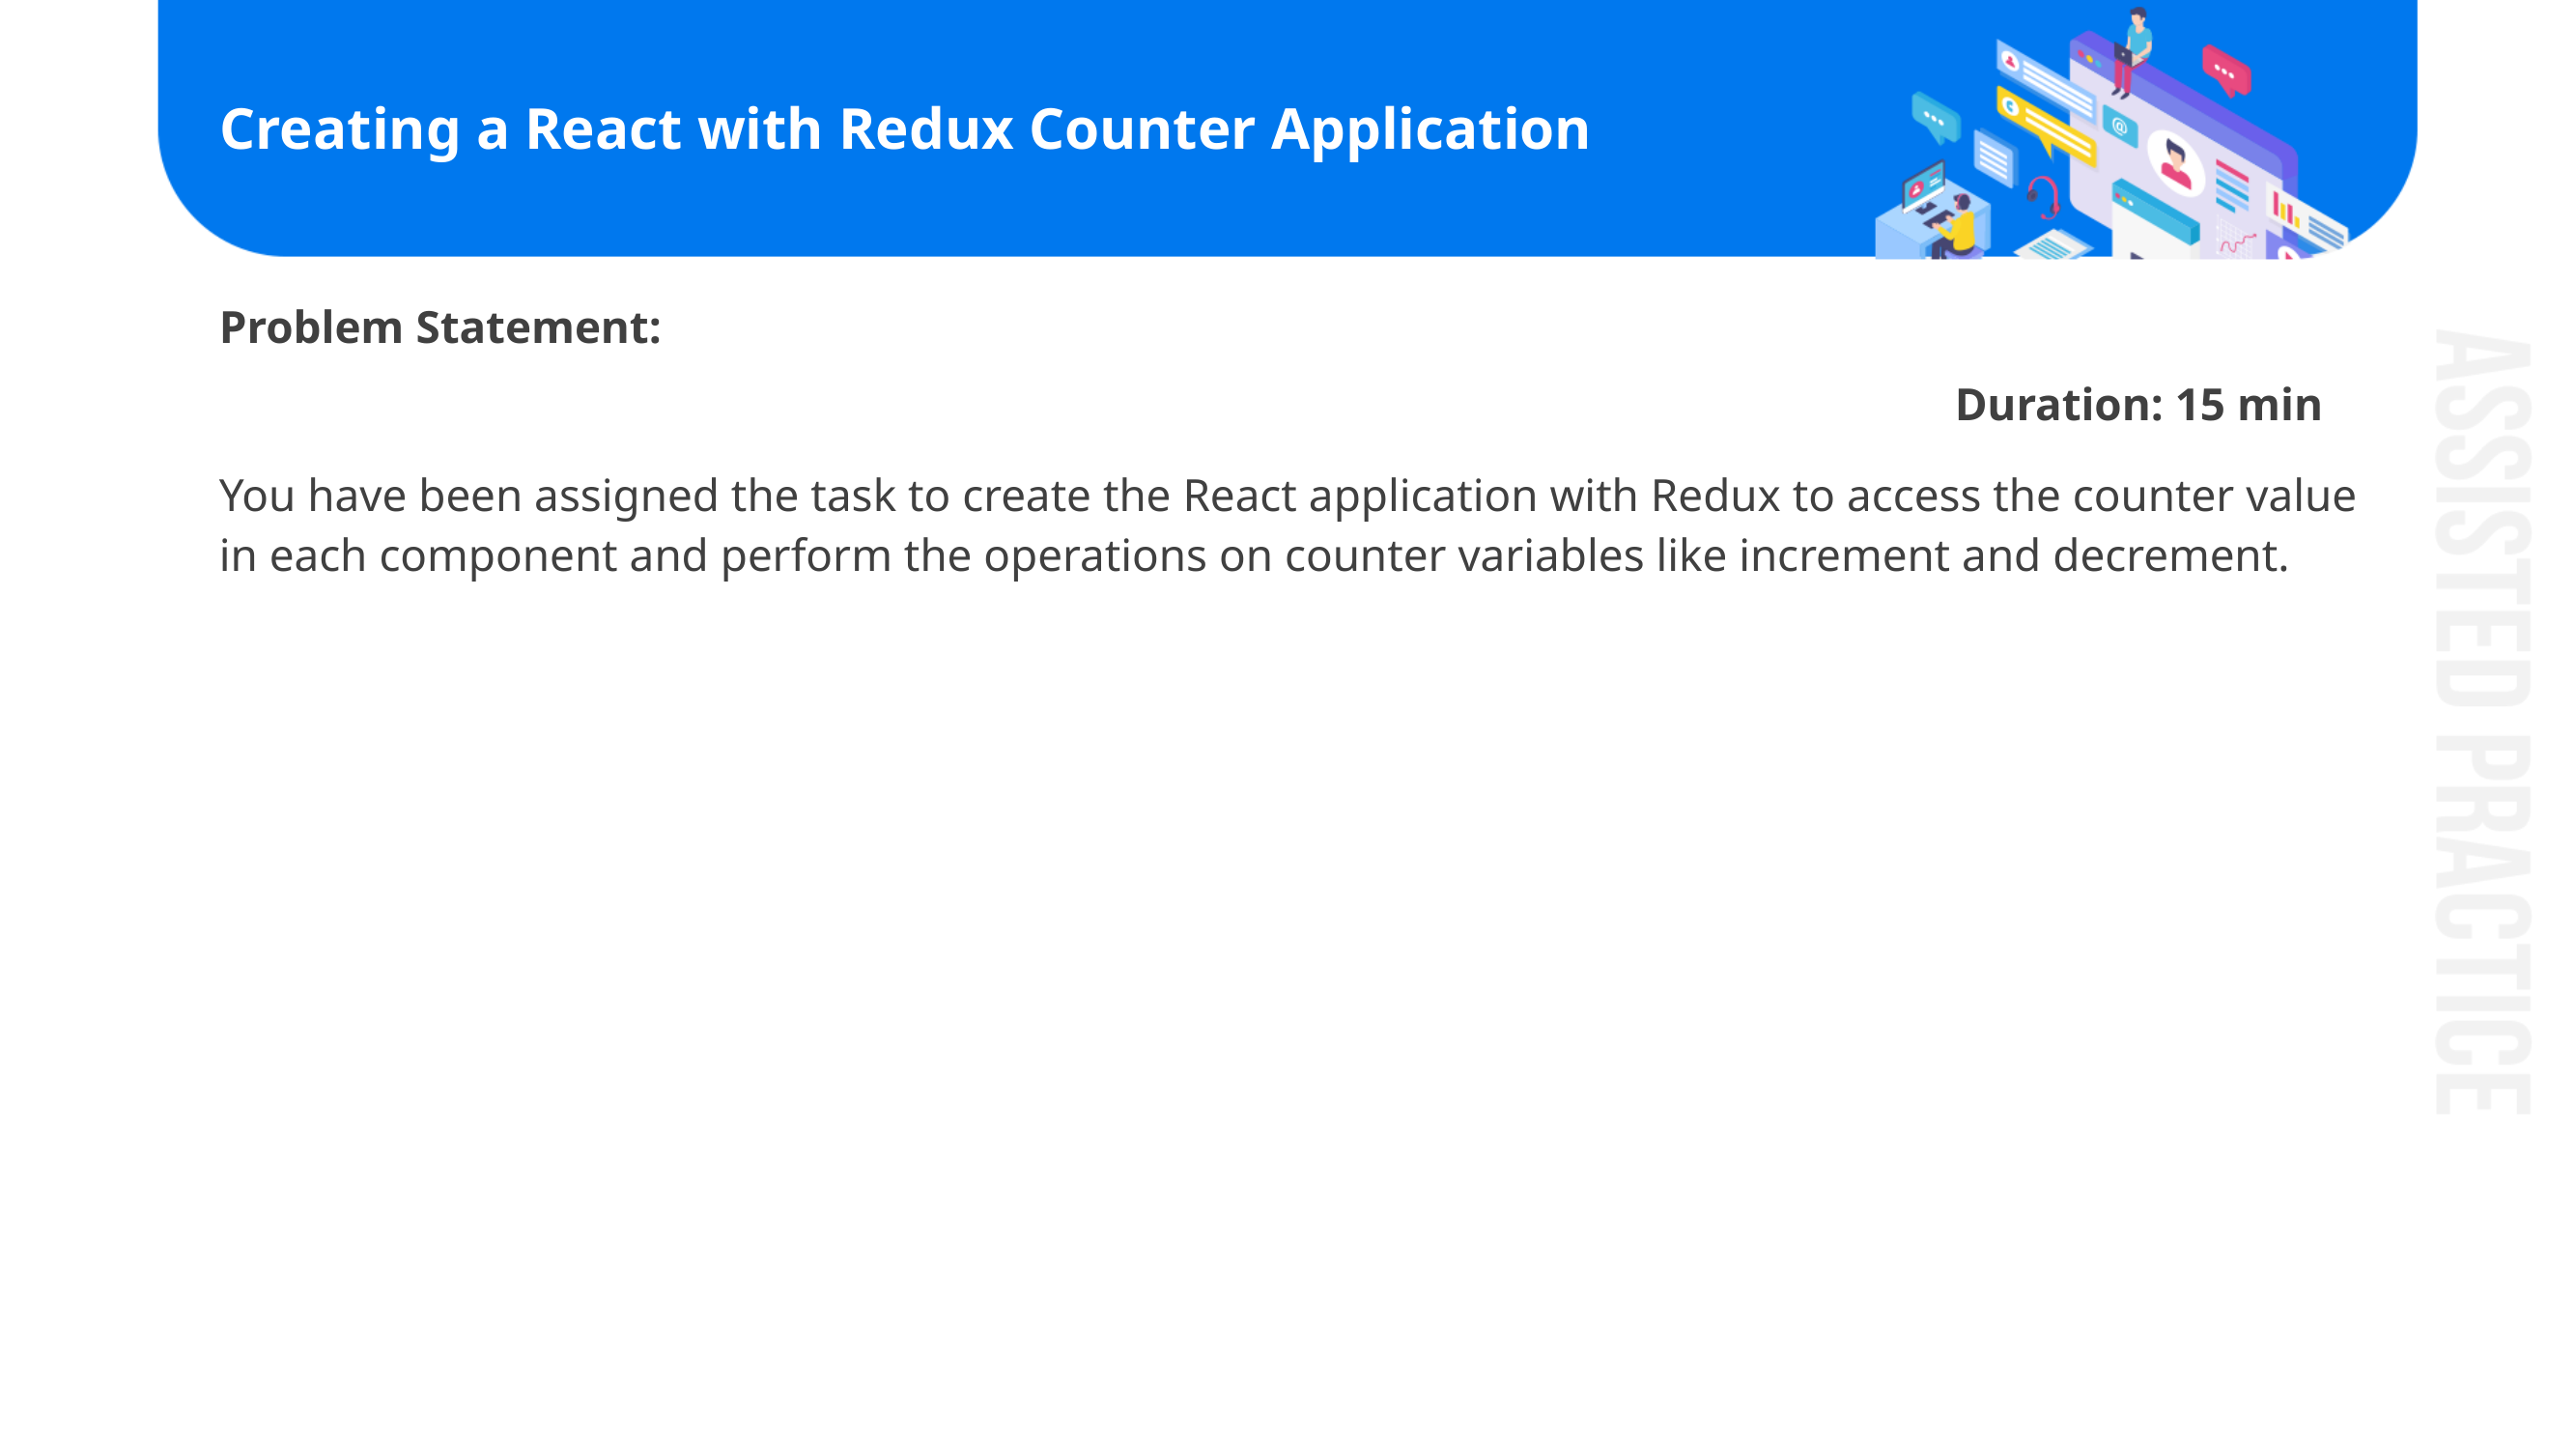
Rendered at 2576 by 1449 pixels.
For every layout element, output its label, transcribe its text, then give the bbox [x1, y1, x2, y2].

list You have been assigned the task to create the React application with Redux to access the counter value in each component and perform the operations on counter variables like increment and decrement. [204, 452, 2375, 1307]
list Problem Statement:​ [204, 284, 2375, 414]
title Creating a React with Redux Counter Application [205, 69, 1634, 175]
list Duration: 15 min [1903, 361, 2375, 434]
picture [0, 0, 2576, 1449]
